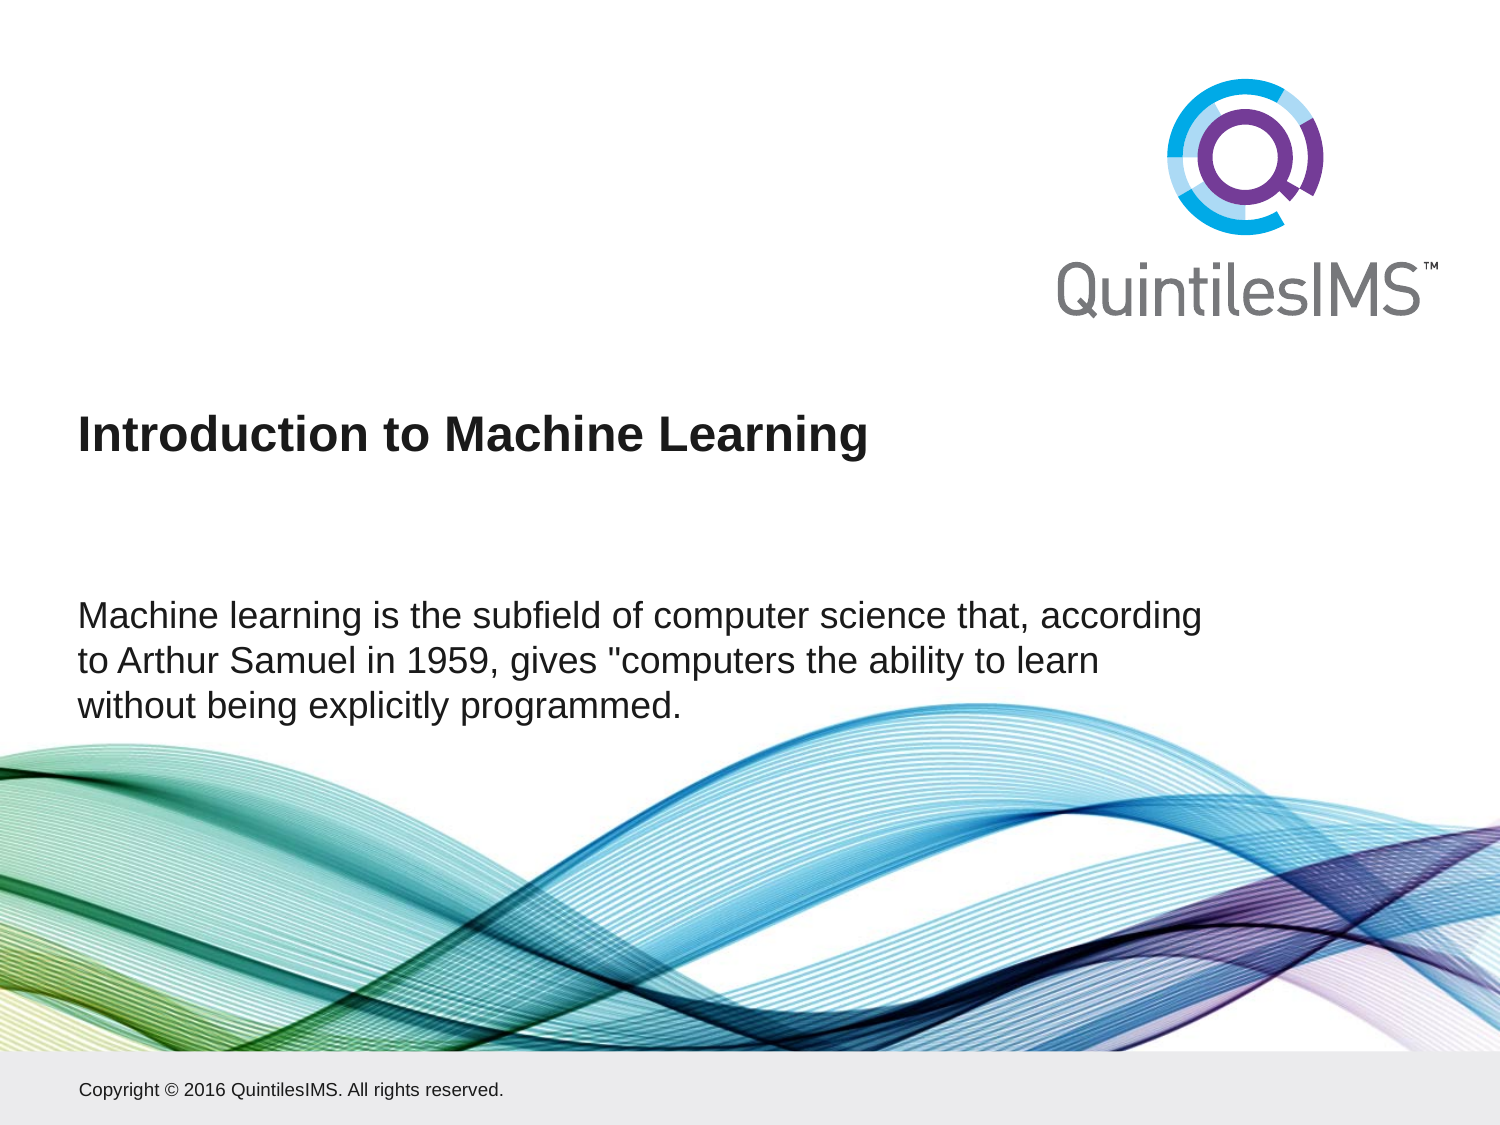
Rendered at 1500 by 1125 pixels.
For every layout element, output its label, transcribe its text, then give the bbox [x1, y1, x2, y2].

subtitle Machine learning is the subfield of computer science that, according to Arthur Samuel in 1959, gives "computers the ability to learn without being explicitly programmed. [63, 583, 1223, 781]
picture [0, 687, 1500, 1051]
title Introduction to Machine Learning [63, 321, 1433, 469]
